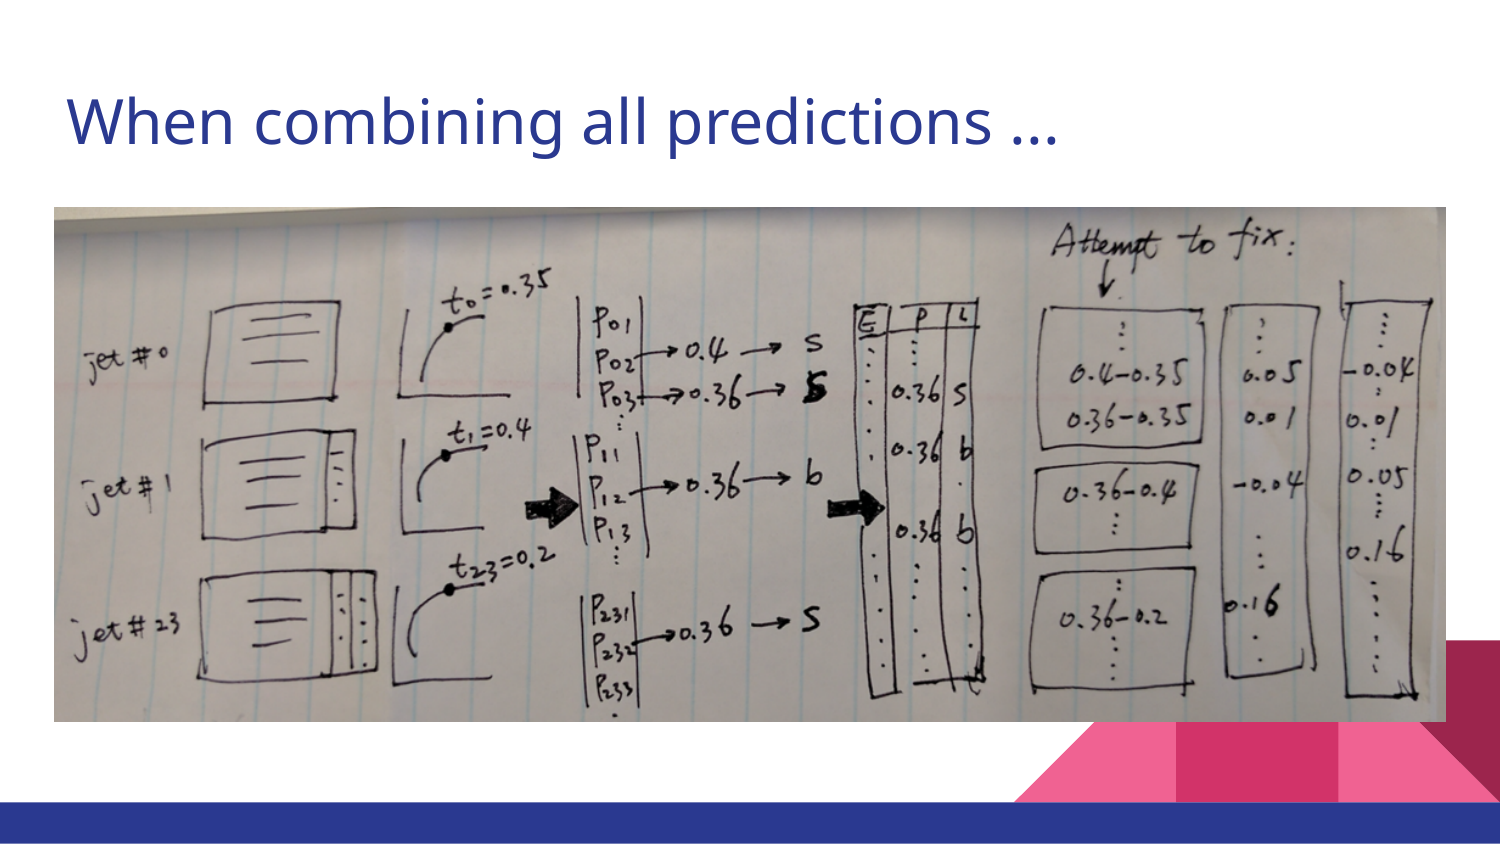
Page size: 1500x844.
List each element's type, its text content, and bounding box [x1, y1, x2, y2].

picture [54, 207, 1446, 723]
title When combining all predictions ... [51, 67, 1449, 167]
